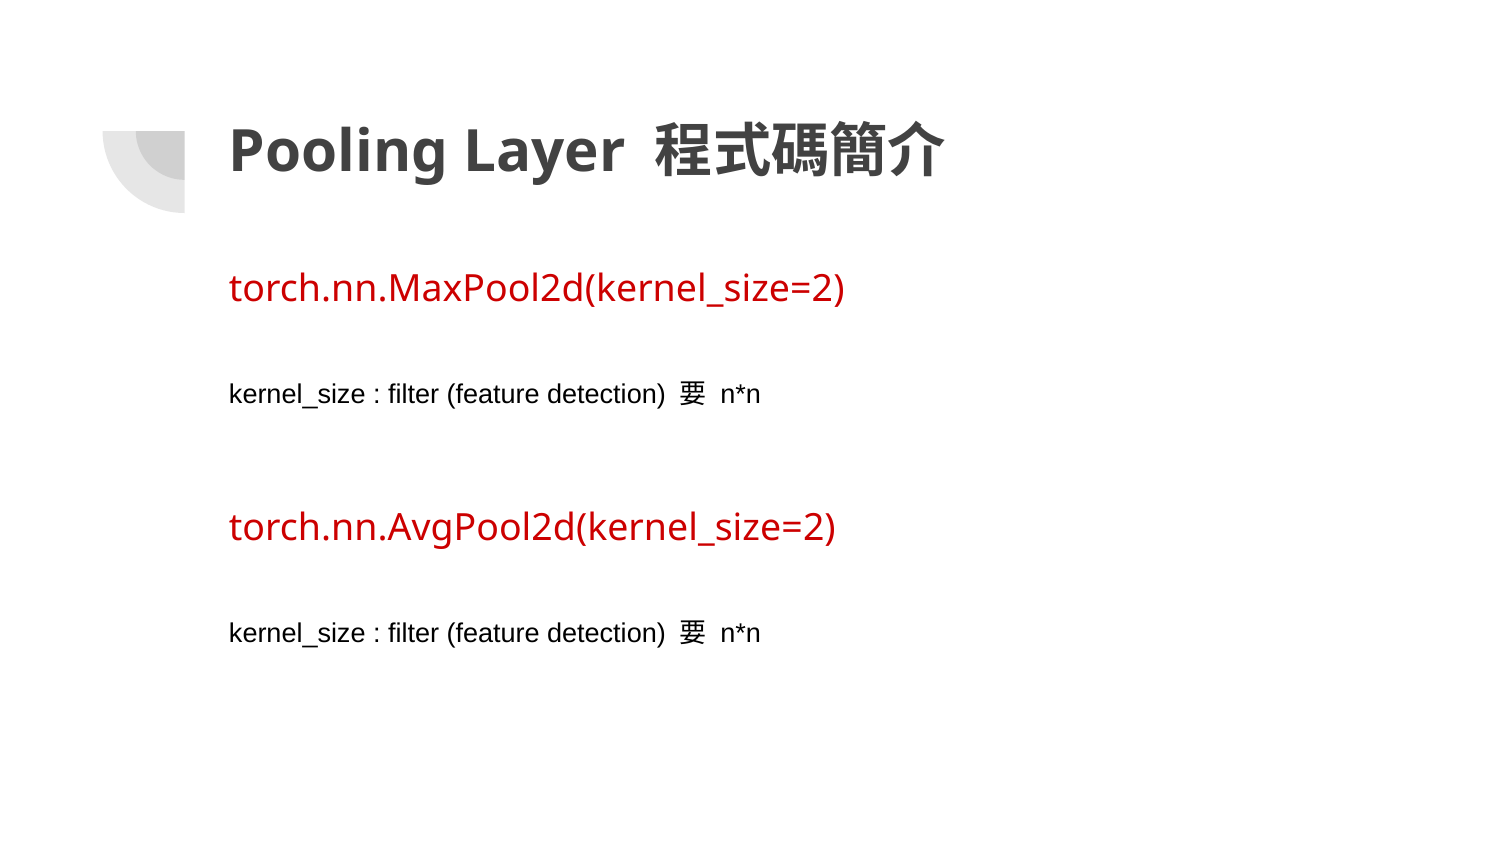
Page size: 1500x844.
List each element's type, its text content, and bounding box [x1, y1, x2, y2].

title Pooling Layer 程式碼簡介 [213, 98, 1368, 242]
list torch.nn.MaxPool2d(kernel_size=2) [213, 242, 1500, 315]
list torch.nn.AvgPool2d(kernel_size=2) [213, 480, 1500, 553]
text_box kernel_size : filter (feature detection) 要 n*n [213, 599, 1500, 672]
text_box kernel_size : filter (feature detection) 要 n*n [213, 361, 1500, 434]
